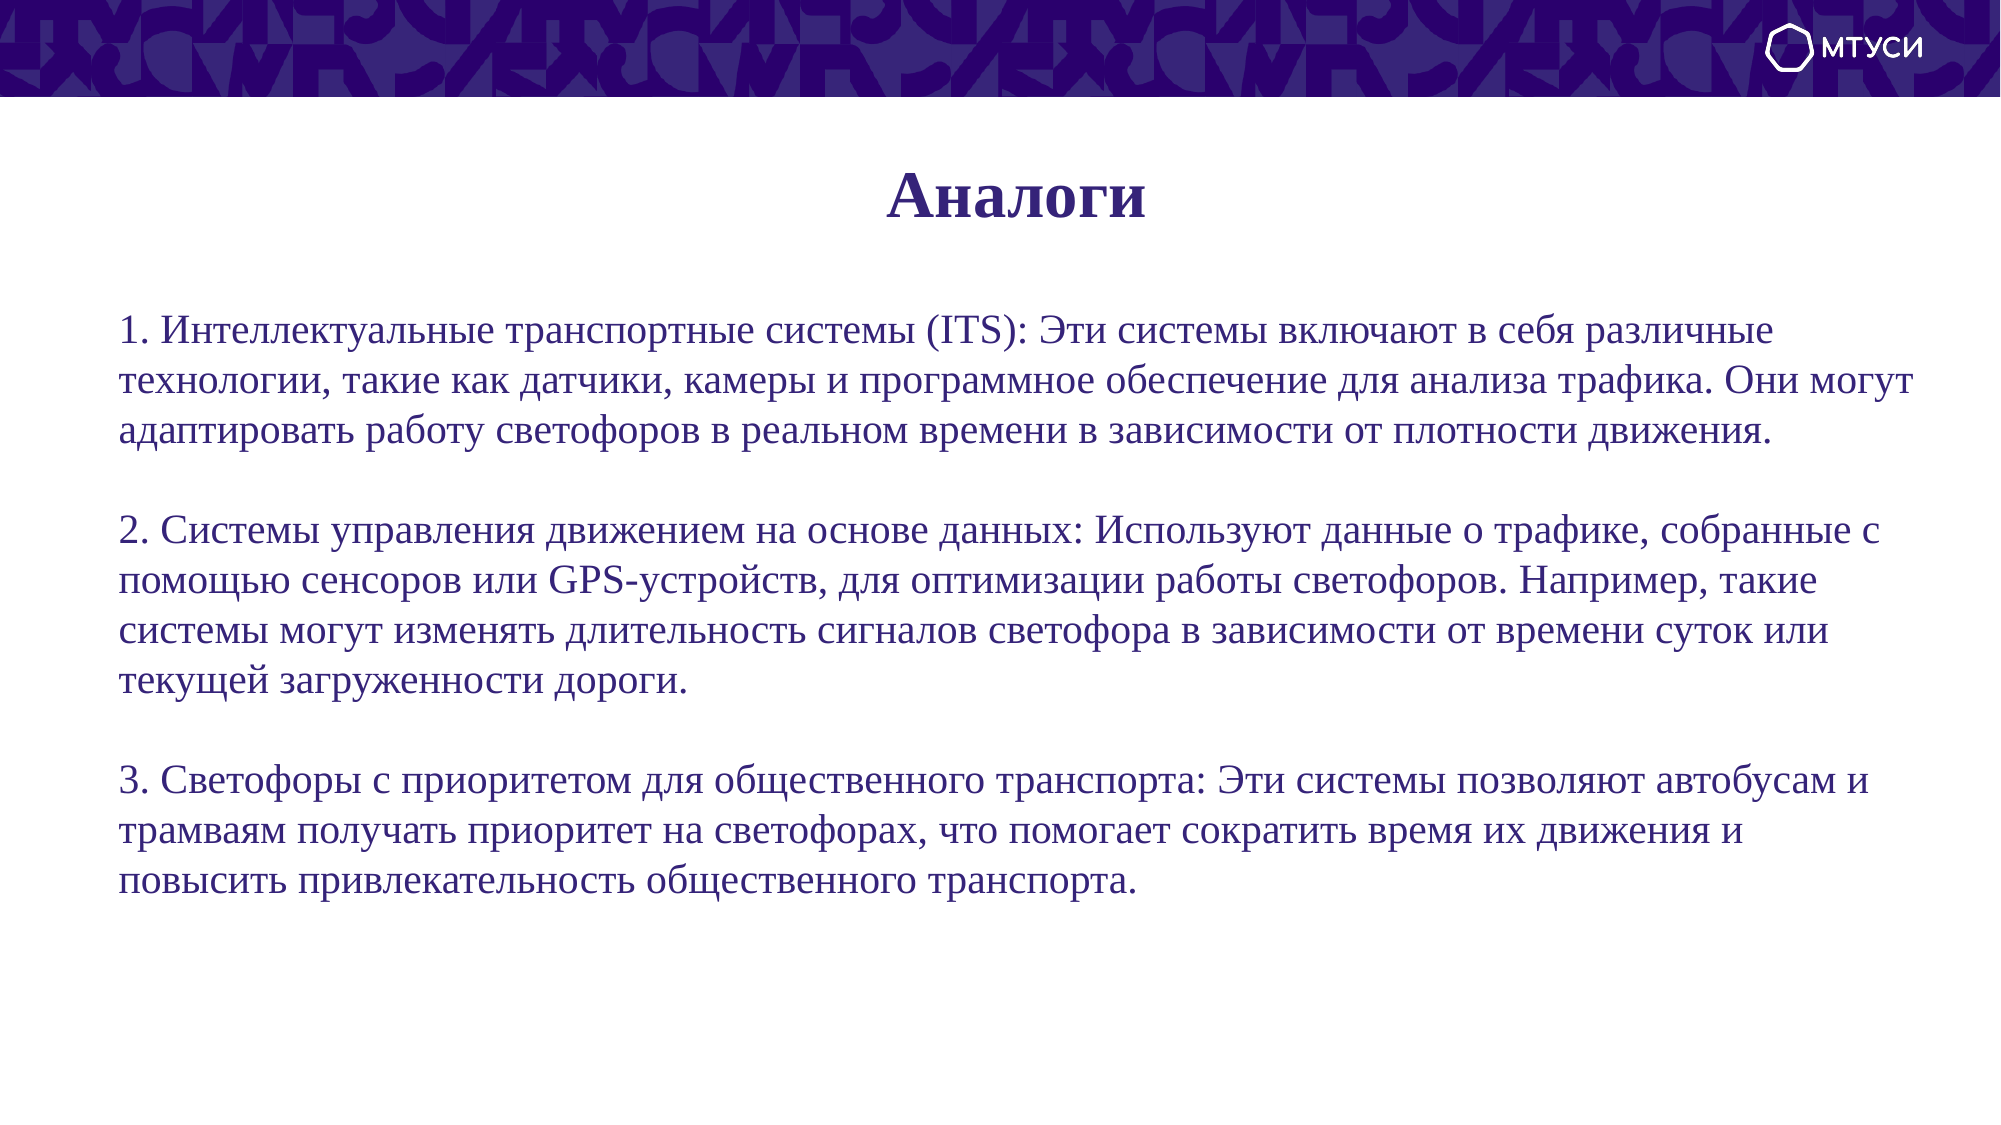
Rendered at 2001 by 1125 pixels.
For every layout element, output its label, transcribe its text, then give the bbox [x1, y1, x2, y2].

text_box 1. Интеллектуальные транспортные системы (ITS): Эти системы включают в себя различные технологии, такие как датчики, камеры и программное обеспечение для анализа трафика. Они могут адаптировать работу светофоров в реальном времени в зависимости от плотности движения. 2. Системы управления движением на основе данных: Используют данные о трафике, собранные с помощью сенсоров или GPS-устройств, для оптимизации работы светофоров. Например, такие системы могут изменять длительность сигналов светофора в зависимости от времени суток или текущей загруженности дороги. 3. Светофоры с приоритетом для общественного транспорта: Эти системы позволяют автобусам и трамваям получать приоритет на светофорах, что помогает сократить время их движения и повысить привлекательность общественного транспорта. [103, 294, 1930, 1020]
picture [0, 0, 2001, 97]
title Аналоги [103, 152, 1931, 295]
